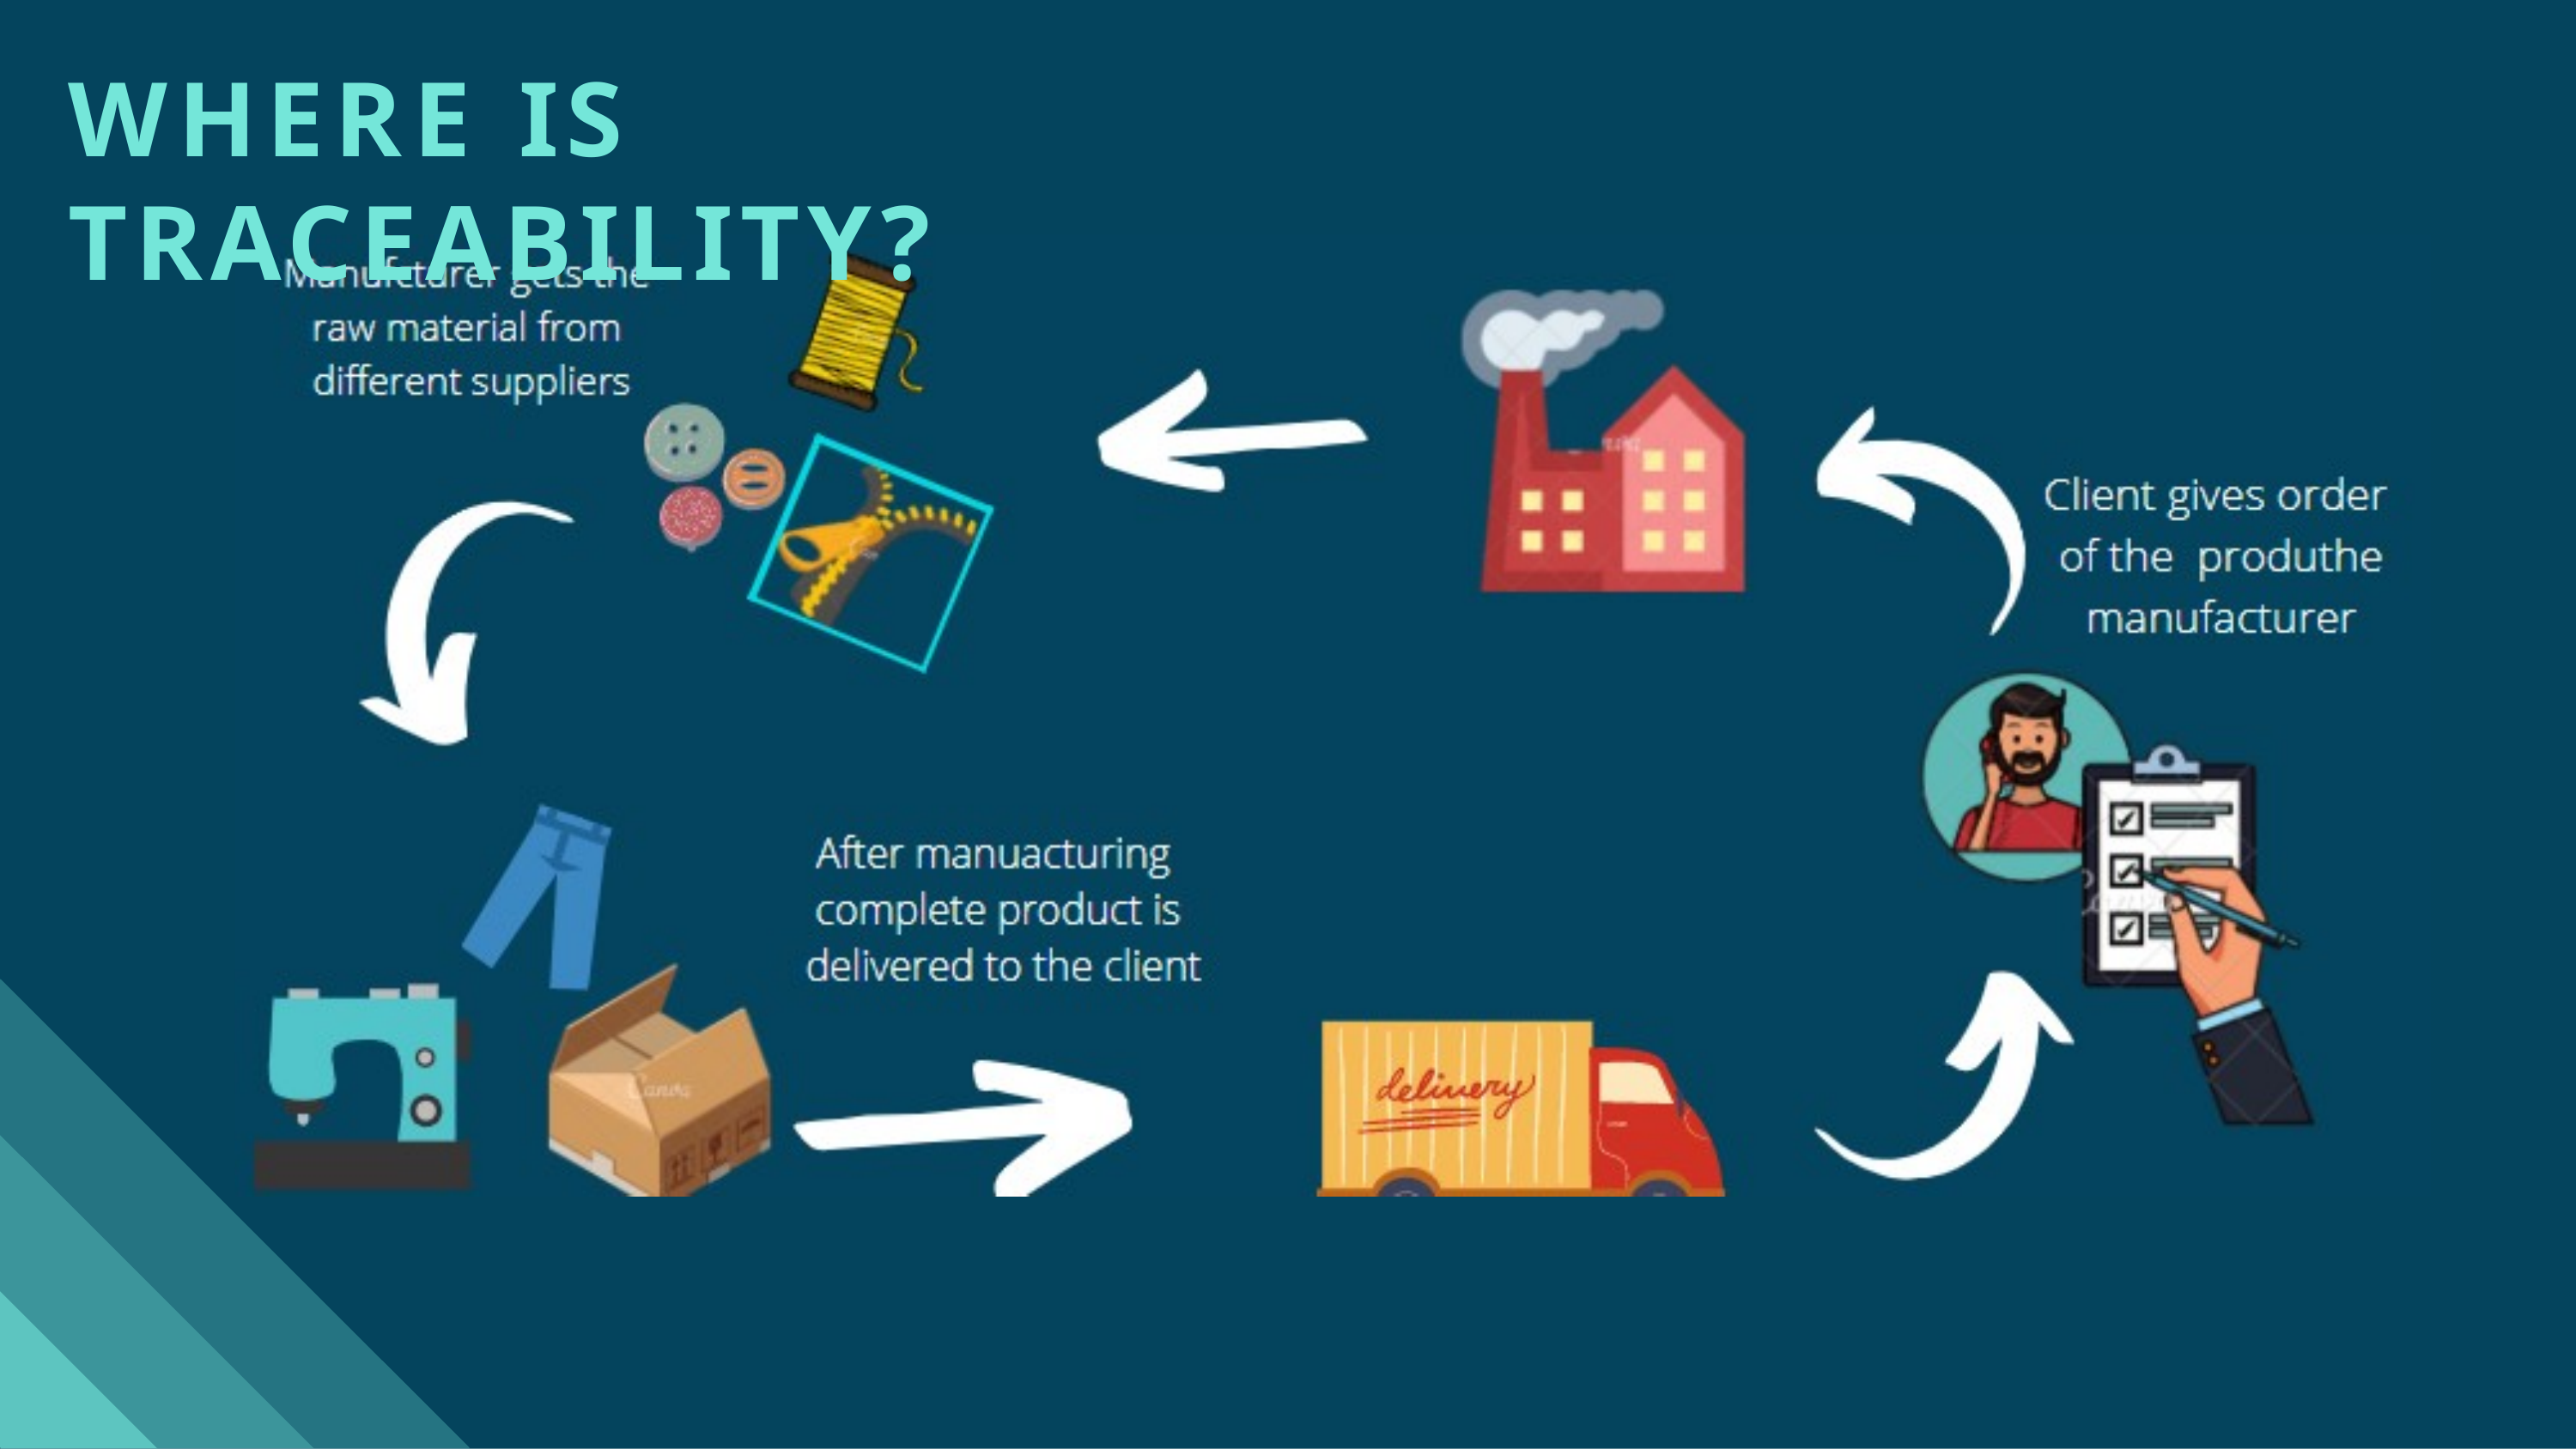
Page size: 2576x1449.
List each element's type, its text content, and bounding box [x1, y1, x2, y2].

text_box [0, 234, 2432, 1449]
title WHERE IS TRACEABILITY? [66, 52, 1450, 233]
